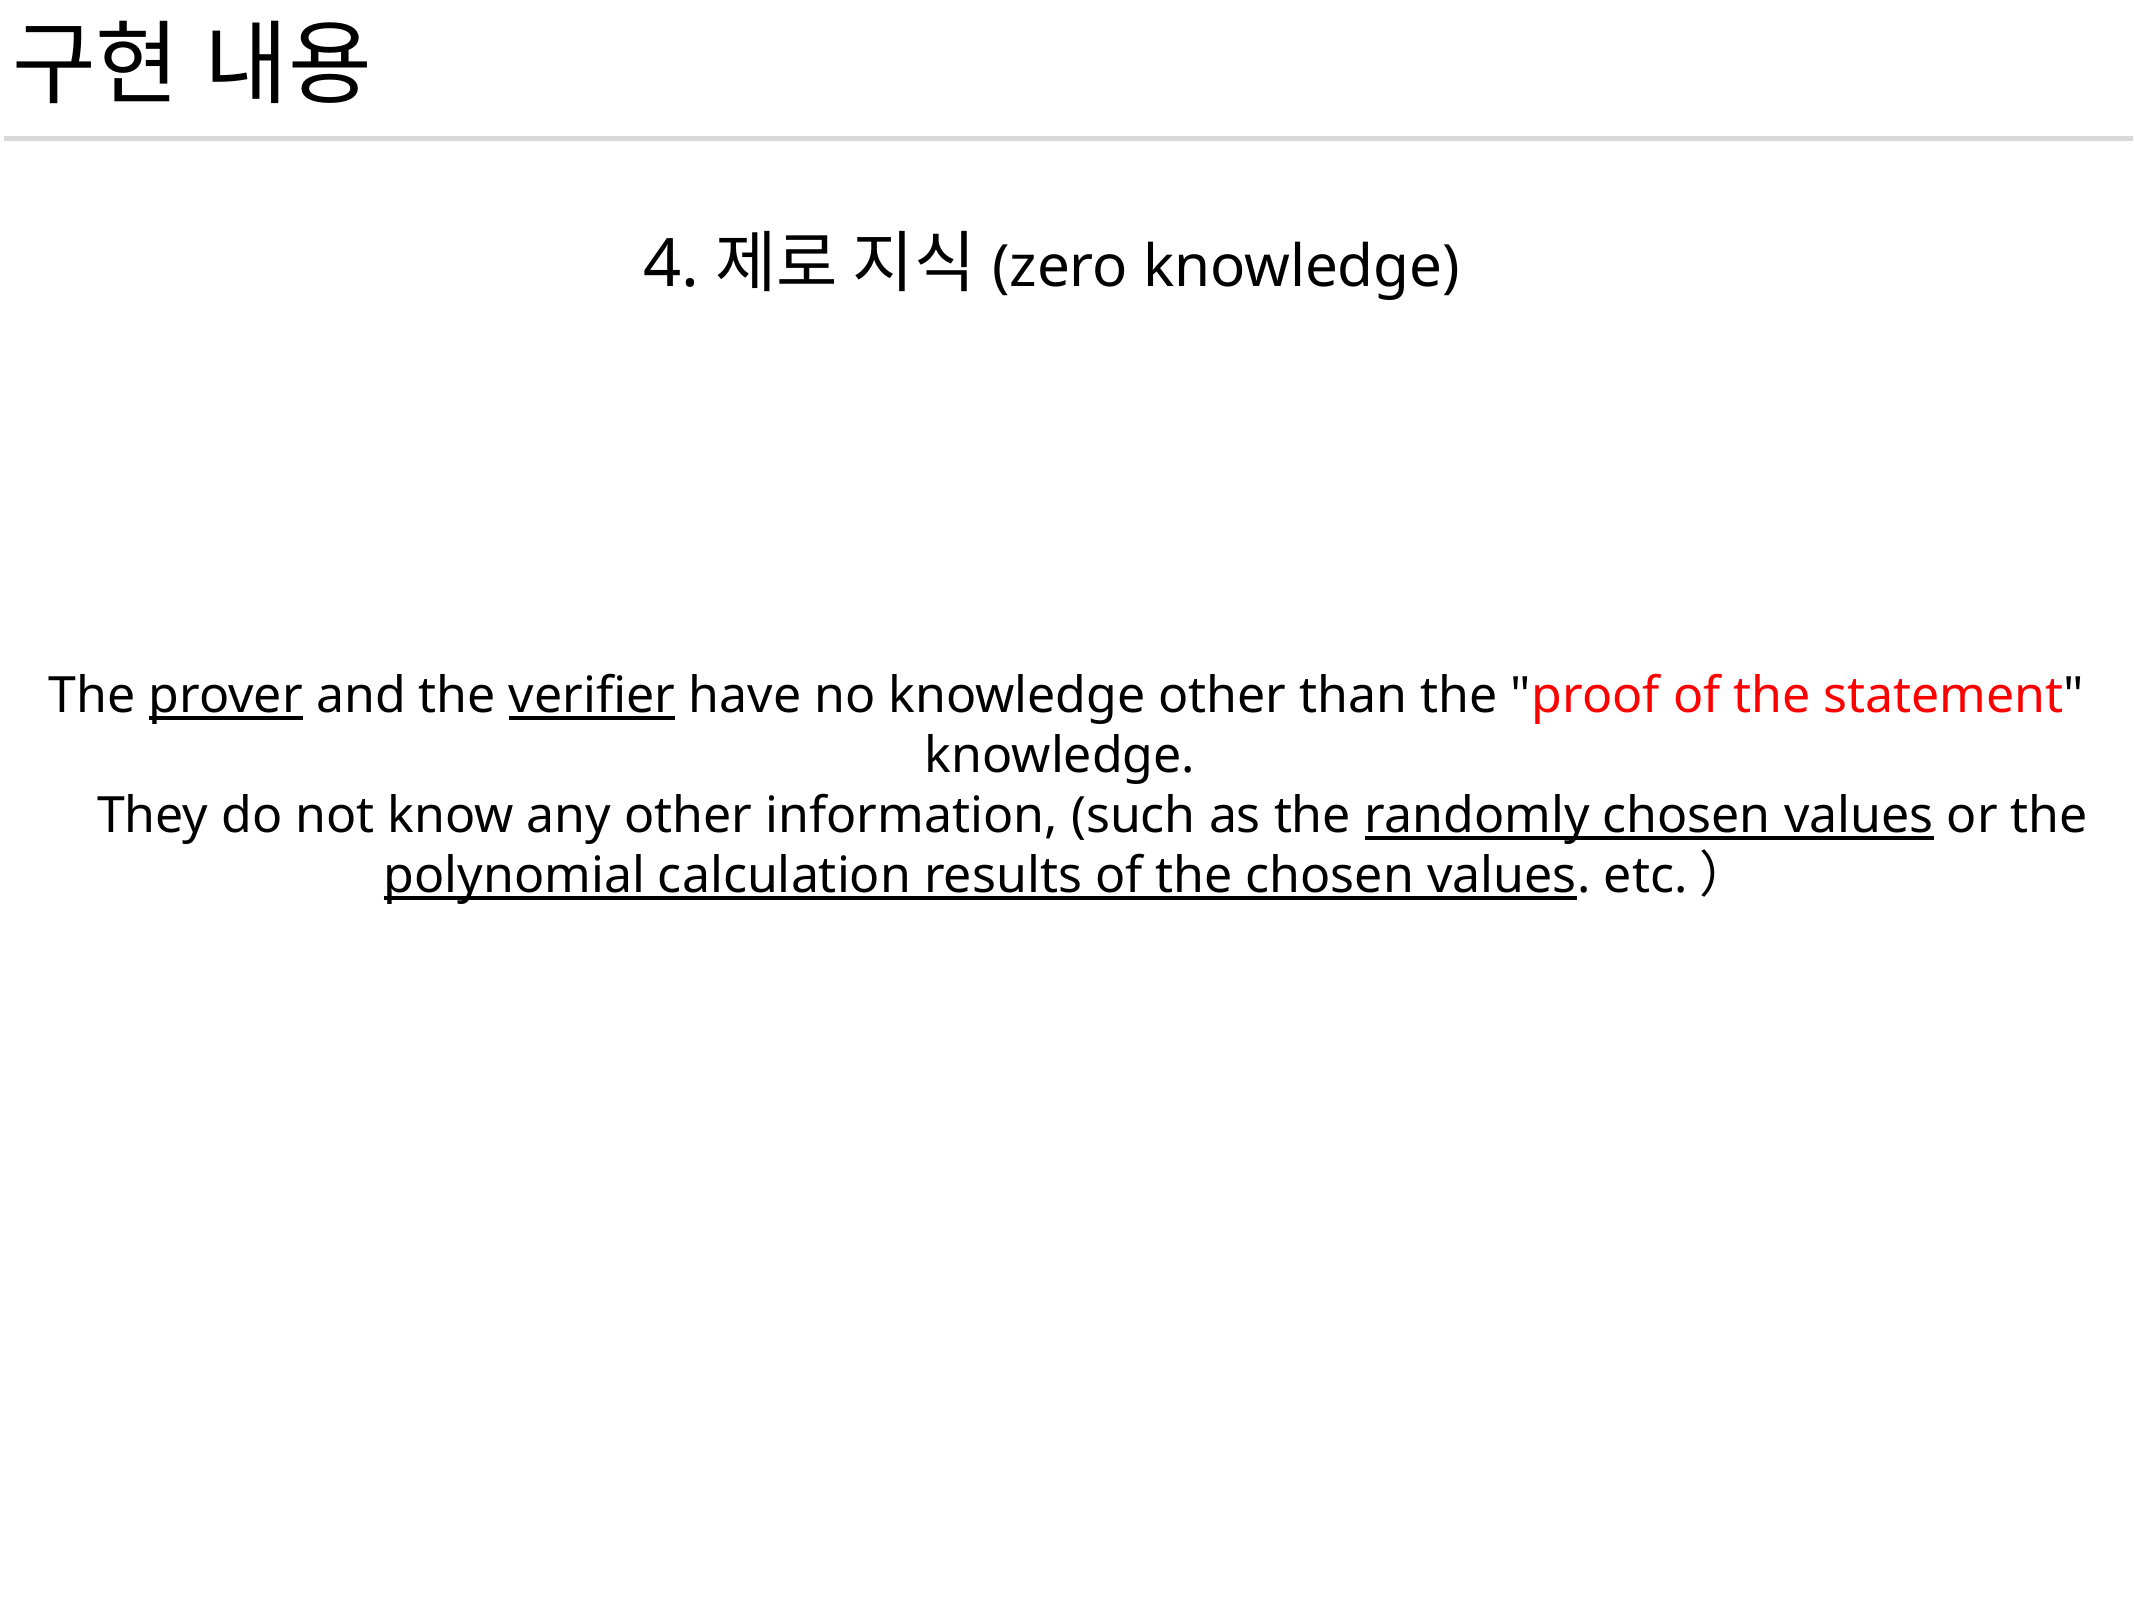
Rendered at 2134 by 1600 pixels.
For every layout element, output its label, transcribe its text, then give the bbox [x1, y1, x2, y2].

text_box The prover and the verifier have no knowledge other than the "proof of the statement" knowledge. They do not know any other information, (such as the randomly chosen values or the polynomial calculation results of the chosen values. etc.） [0, 468, 2134, 1097]
text_box 구현 내용 [3, 0, 2134, 123]
text_box 4.제로 지식(zero knowledge) [523, 211, 1580, 309]
